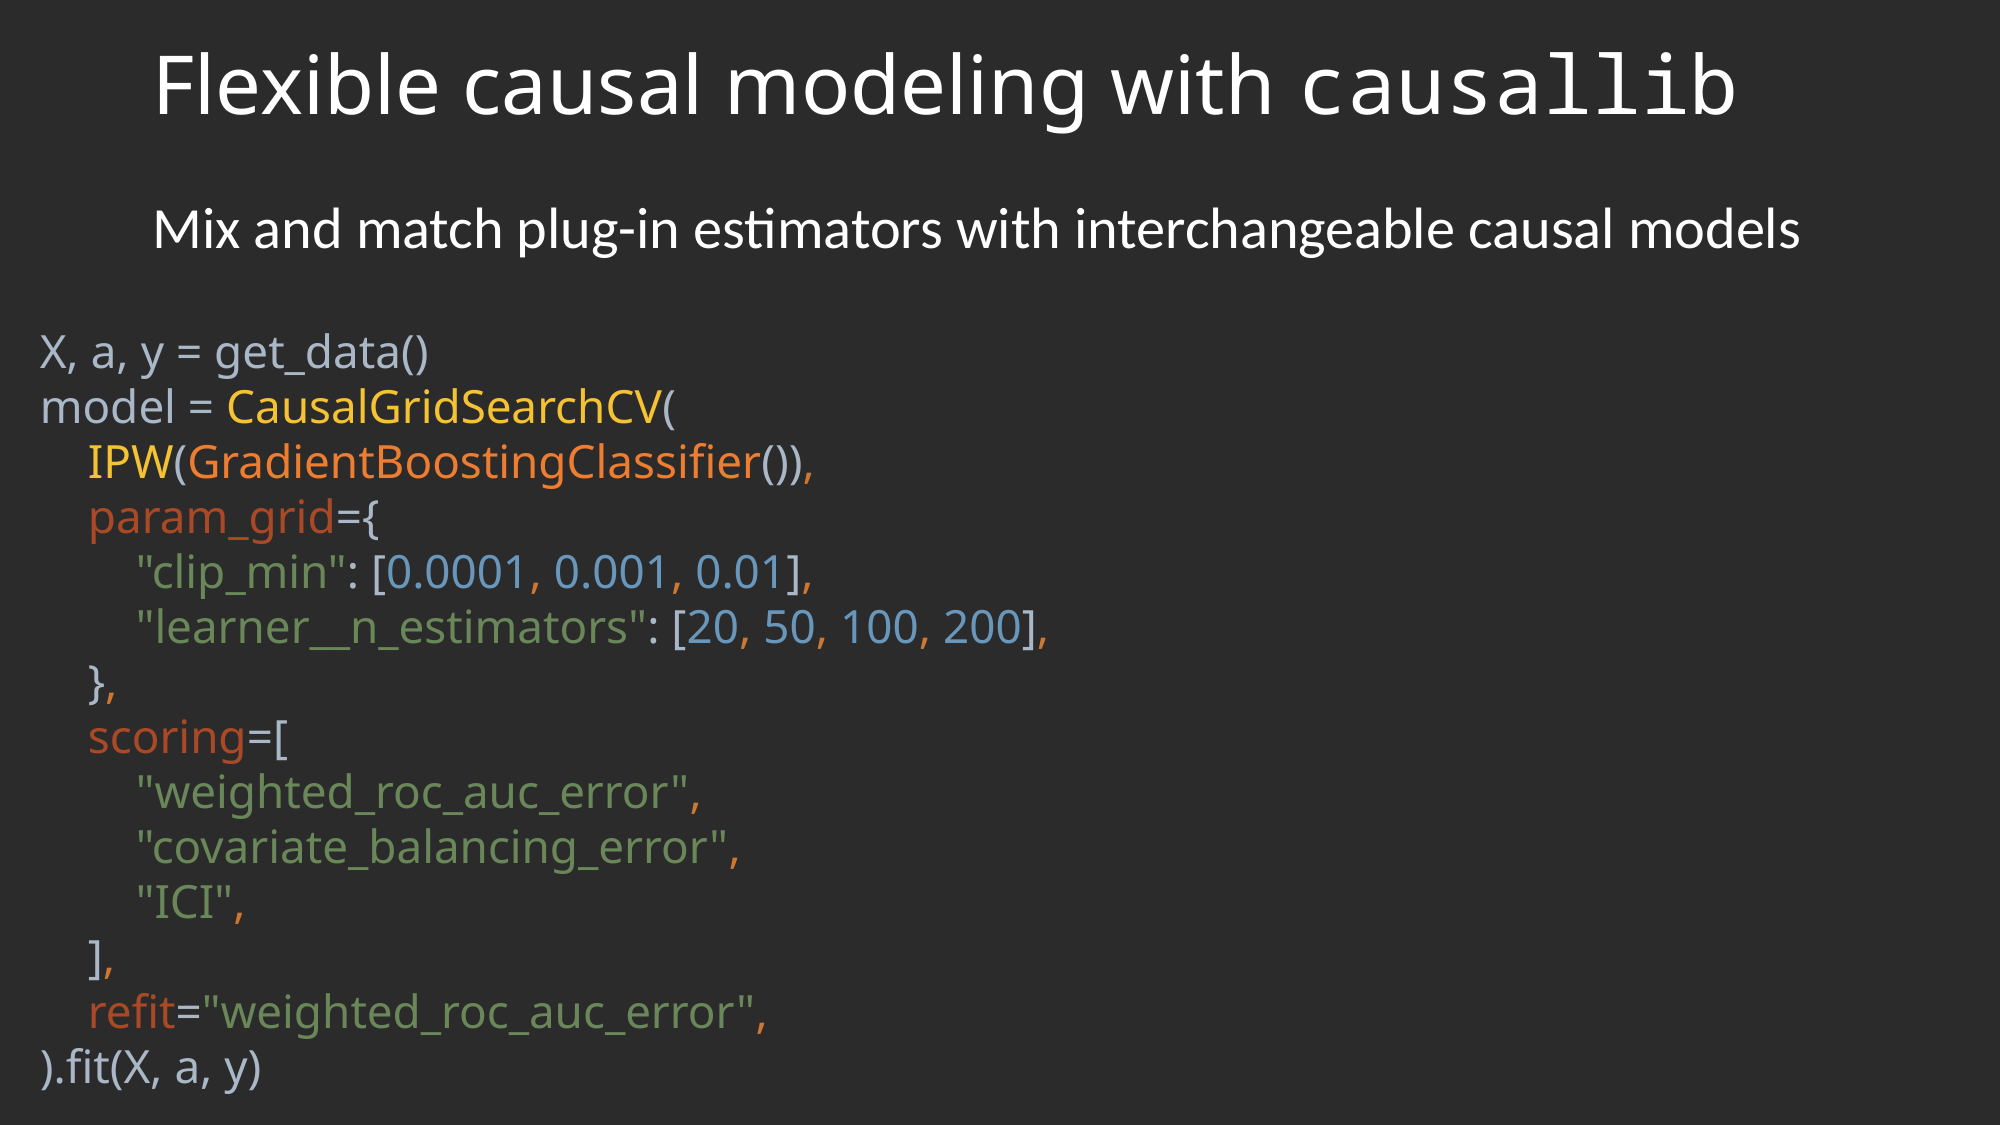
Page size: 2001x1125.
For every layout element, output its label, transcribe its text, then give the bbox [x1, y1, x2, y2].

title Flexible causal modeling with causallib [137, 27, 1863, 150]
text_box X, a, y = get_data() model = CausalGridSearchCV( IPW(GradientBoostingClassifier()), param_grid={ "clip_min": [0.0001, 0.001, 0.01], "learner__n_estimators": [20, 50, 100, 200], }, scoring=[ "weighted_roc_auc_error", "covariate_balancing_error", "ICI", ], refit="weighted_roc_auc_error", ).fit(X, a, y) [24, 315, 1065, 1100]
list Mix and match plug-in estimators with interchangeable causal models [137, 191, 1863, 375]
